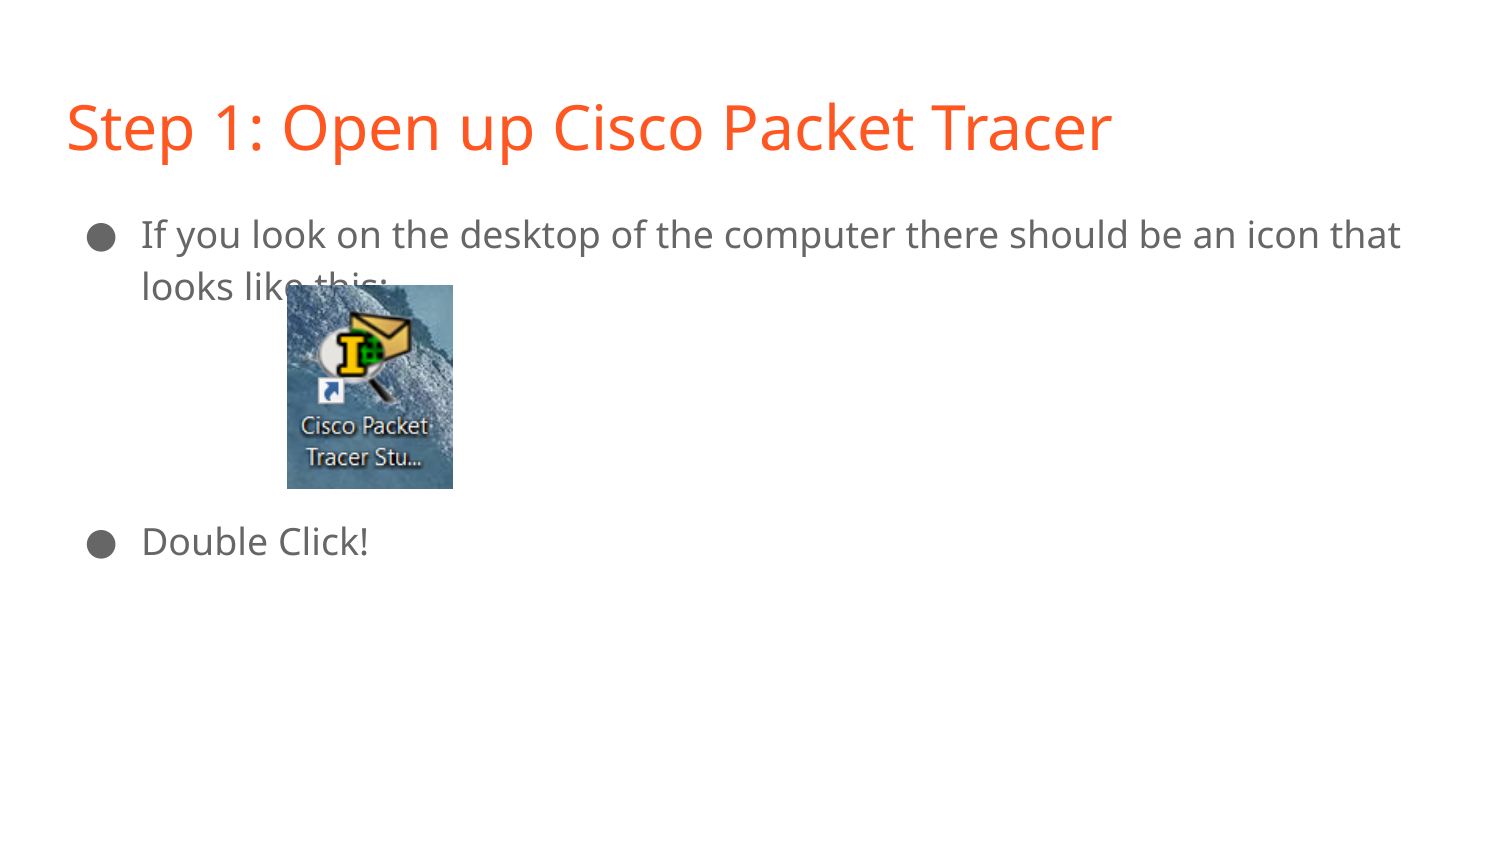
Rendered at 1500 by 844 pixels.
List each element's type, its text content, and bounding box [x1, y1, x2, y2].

picture [286, 284, 454, 489]
title Step 1: Open up Cisco Packet Tracer [51, 72, 1449, 167]
list If you look on the desktop of the computer there should be an icon that looks like this: Double Click! [51, 189, 1449, 750]
